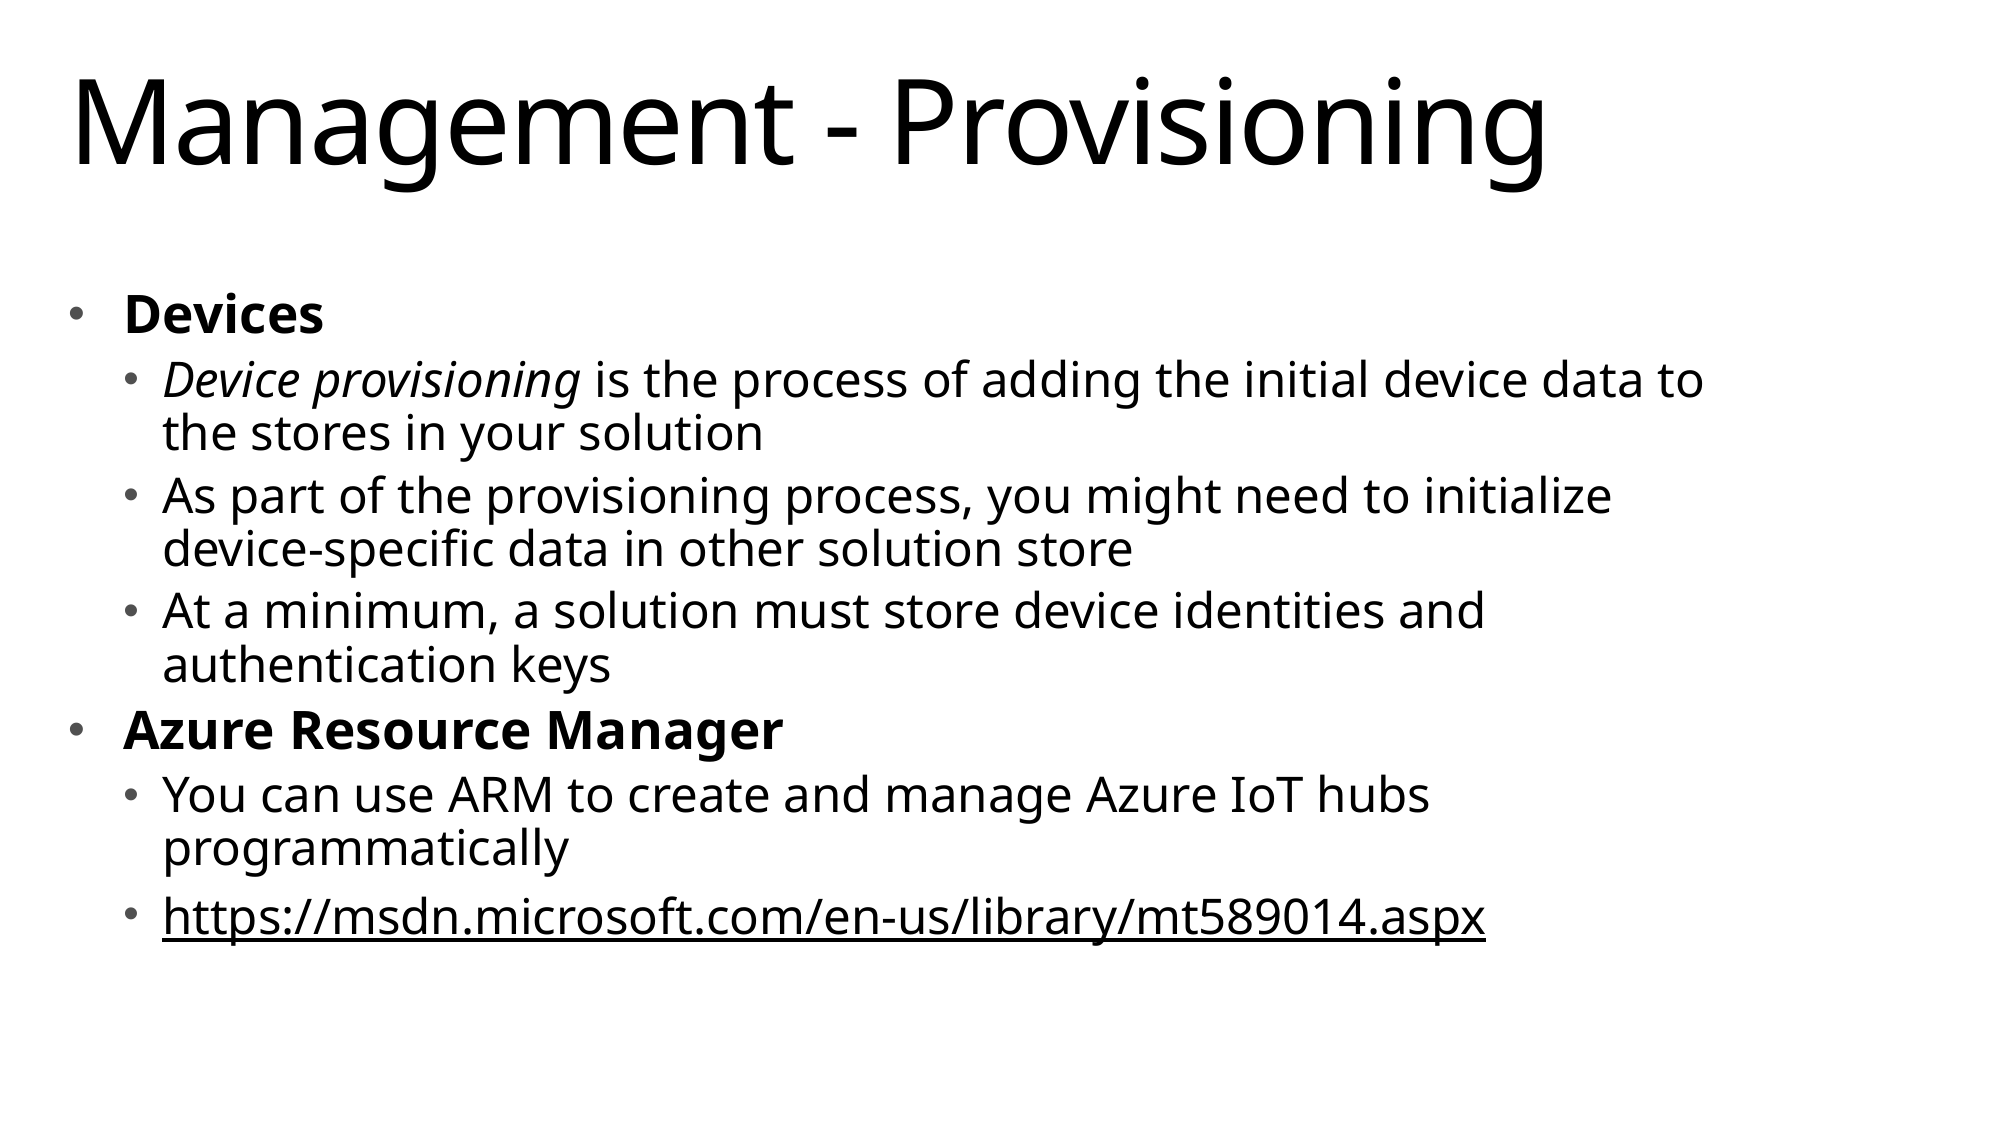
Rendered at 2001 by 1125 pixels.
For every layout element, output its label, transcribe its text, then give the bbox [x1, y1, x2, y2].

title Management - Provisioning [44, 47, 1956, 195]
list Devices Device provisioning is the process of adding the initial device data to the stores in your solution As part of the provisioning process, you might need to initialize device-specific data in other solution store At a minimum, a solution must store device identities and authentication keys Azure Resource Manager You can use ARM to create and manage Azure IoT hubs programmatically https://msdn.microsoft.com/en-us/library/mt589014.aspx [44, 273, 1809, 919]
